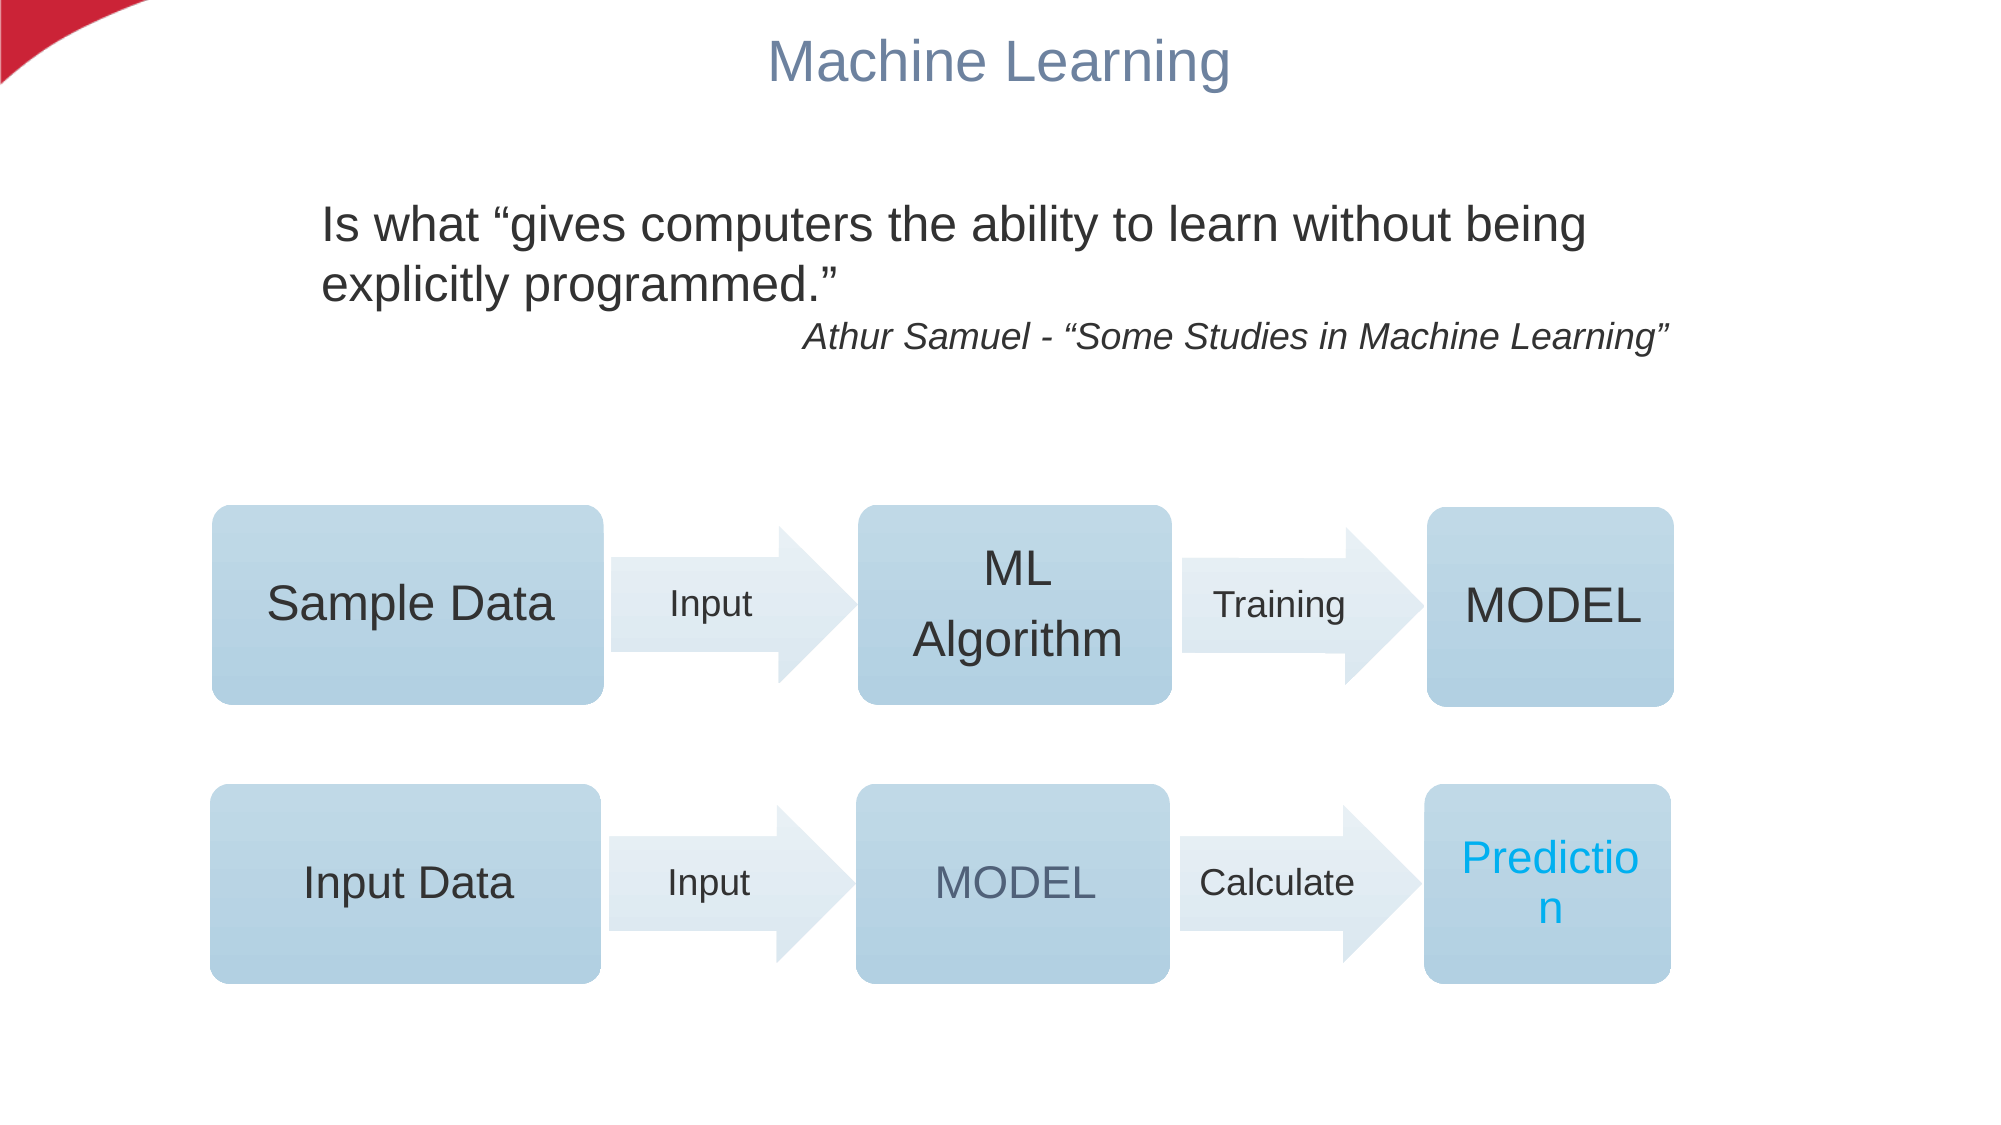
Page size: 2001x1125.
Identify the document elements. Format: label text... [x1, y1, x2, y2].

title Machine Learning [137, 24, 1863, 115]
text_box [211, 481, 1675, 728]
picture [0, 0, 158, 89]
text_box Is what “gives computers the ability to learn without being explicitly programmed.” Athur Samuel - “Some Studies in Machine Learning” [306, 184, 1694, 409]
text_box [209, 760, 1672, 1007]
